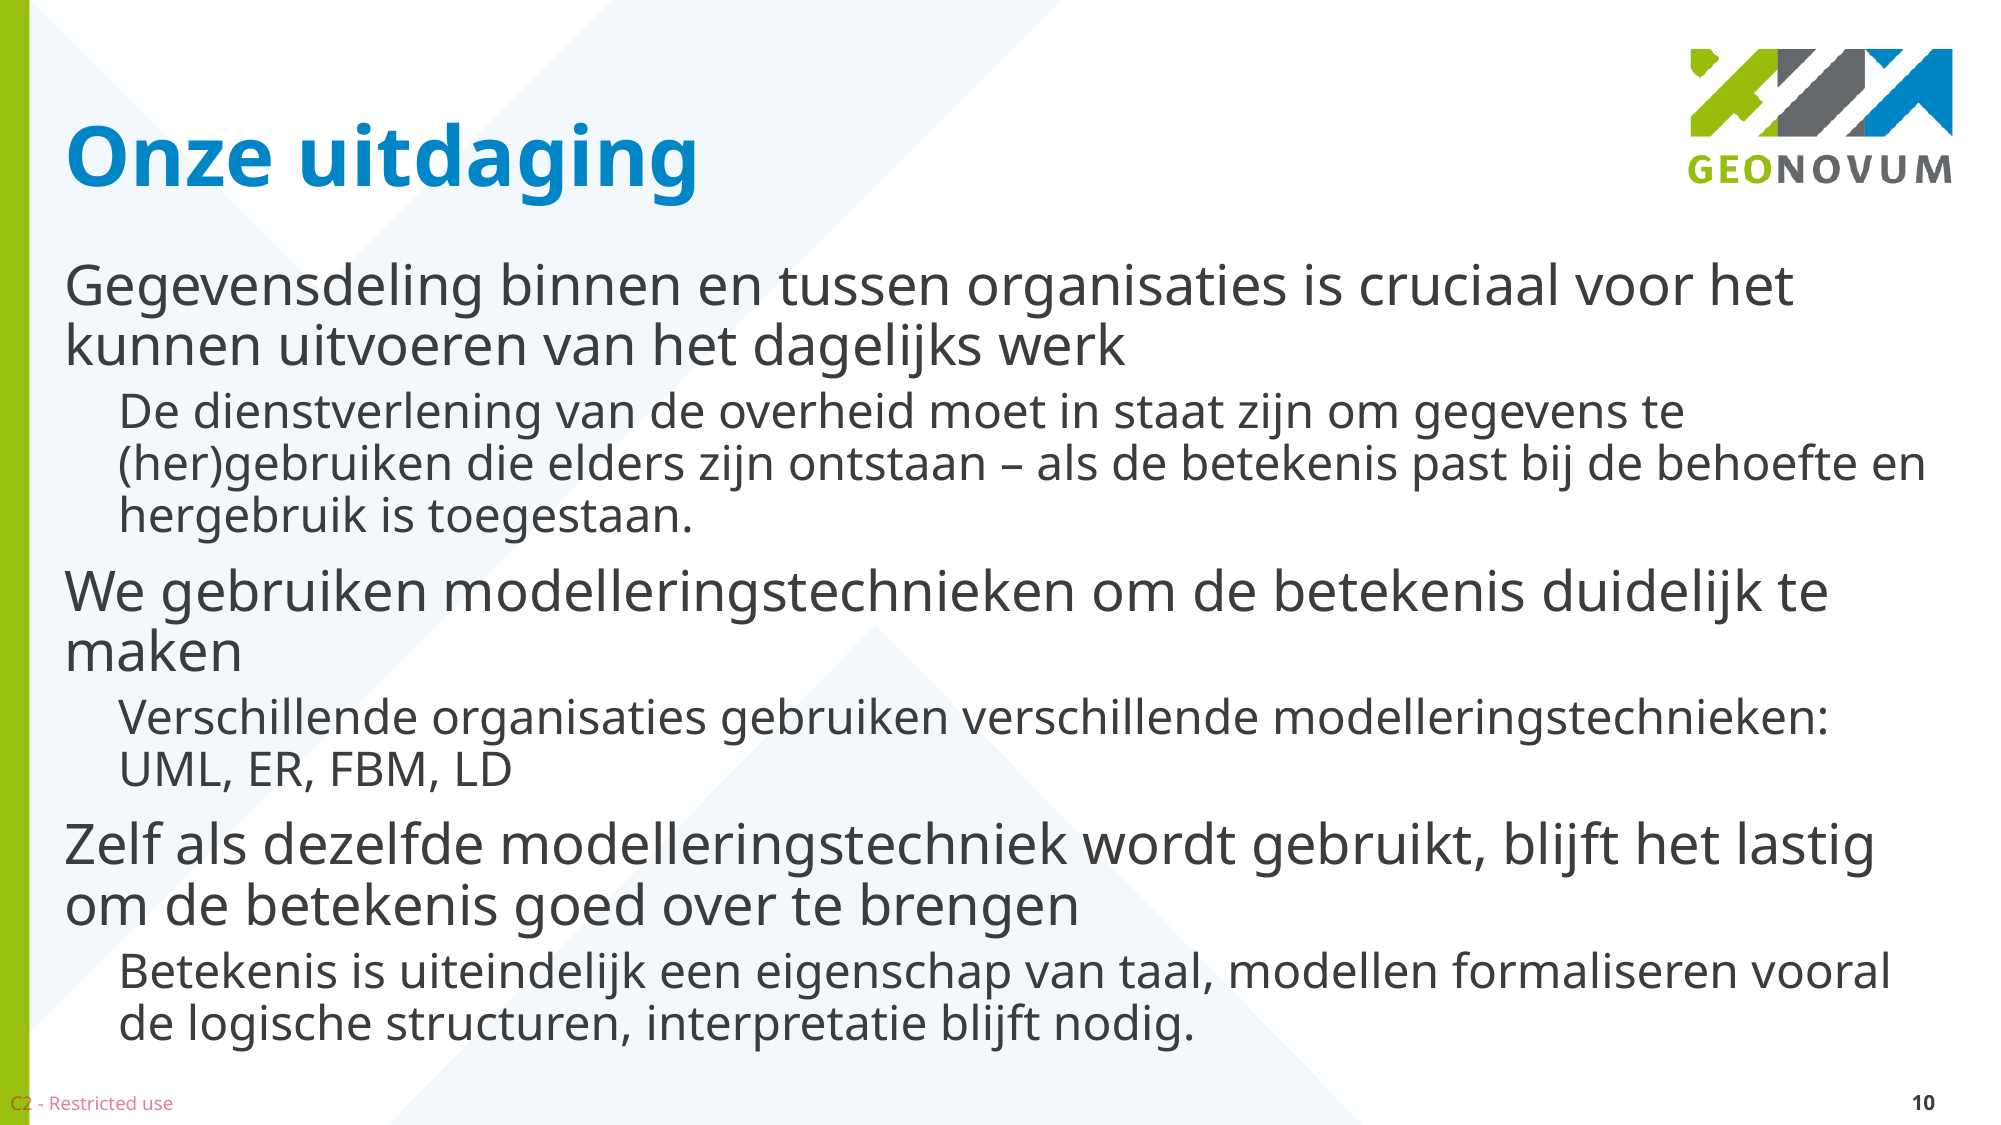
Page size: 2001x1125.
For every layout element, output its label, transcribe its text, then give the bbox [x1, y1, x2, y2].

list Gegevensdeling binnen en tussen organisaties is cruciaal voor het kunnen uitvoeren van het dagelijks werk De dienstverlening van de overheid moet in staat zijn om gegevens te (her)gebruiken die elders zijn ontstaan – als de betekenis past bij de behoefte en hergebruik is toegestaan. We gebruiken modelleringstechnieken om de betekenis duidelijk te maken Verschillende organisaties gebruiken verschillende modelleringstechnieken: UML, ER, FBM, LD Zelf als dezelfde modelleringstechniek wordt gebruikt, blijft het lastig om de betekenis goed over te brengen Betekenis is uiteindelijk een eigenschap van taal, modellen formaliseren vooral de logische structuren, interpretatie blijft nodig. [49, 249, 1951, 1059]
title Onze uitdaging [49, 0, 1654, 210]
picture [1686, 49, 1955, 186]
slide_number 10 [1824, 1088, 1951, 1120]
